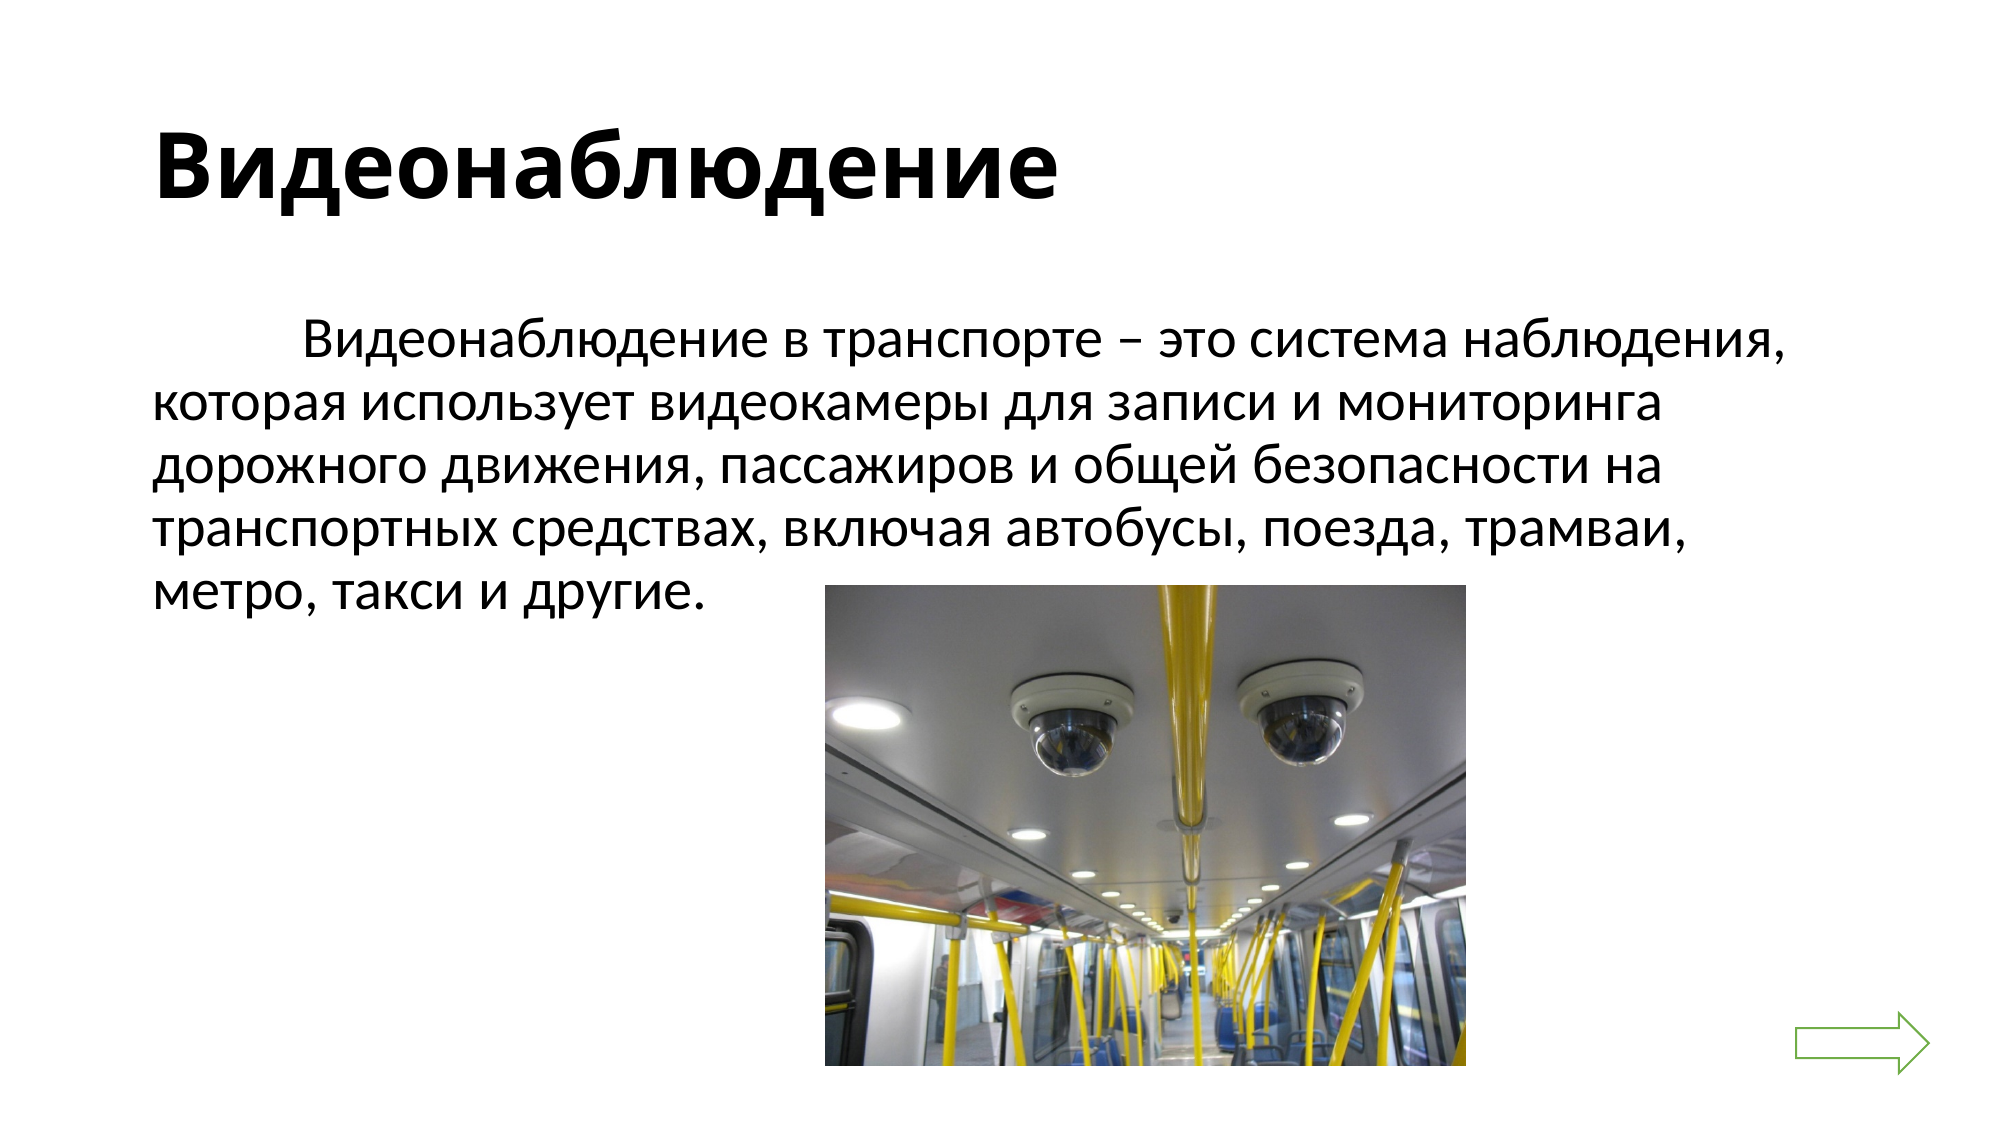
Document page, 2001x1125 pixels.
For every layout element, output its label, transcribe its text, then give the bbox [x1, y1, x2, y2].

picture [825, 585, 1466, 1066]
text_box [1795, 1010, 1931, 1076]
list Видеонаблюдение в транспорте – это система наблюдения, которая использует видеокамеры для записи и мониторинга дорожного движения, пассажиров и общей безопасности на транспортных средствах, включая автобусы, поезда, трамваи, метро, такси и другие. [137, 299, 1863, 1014]
title Видеонаблюдение [137, 59, 1863, 278]
